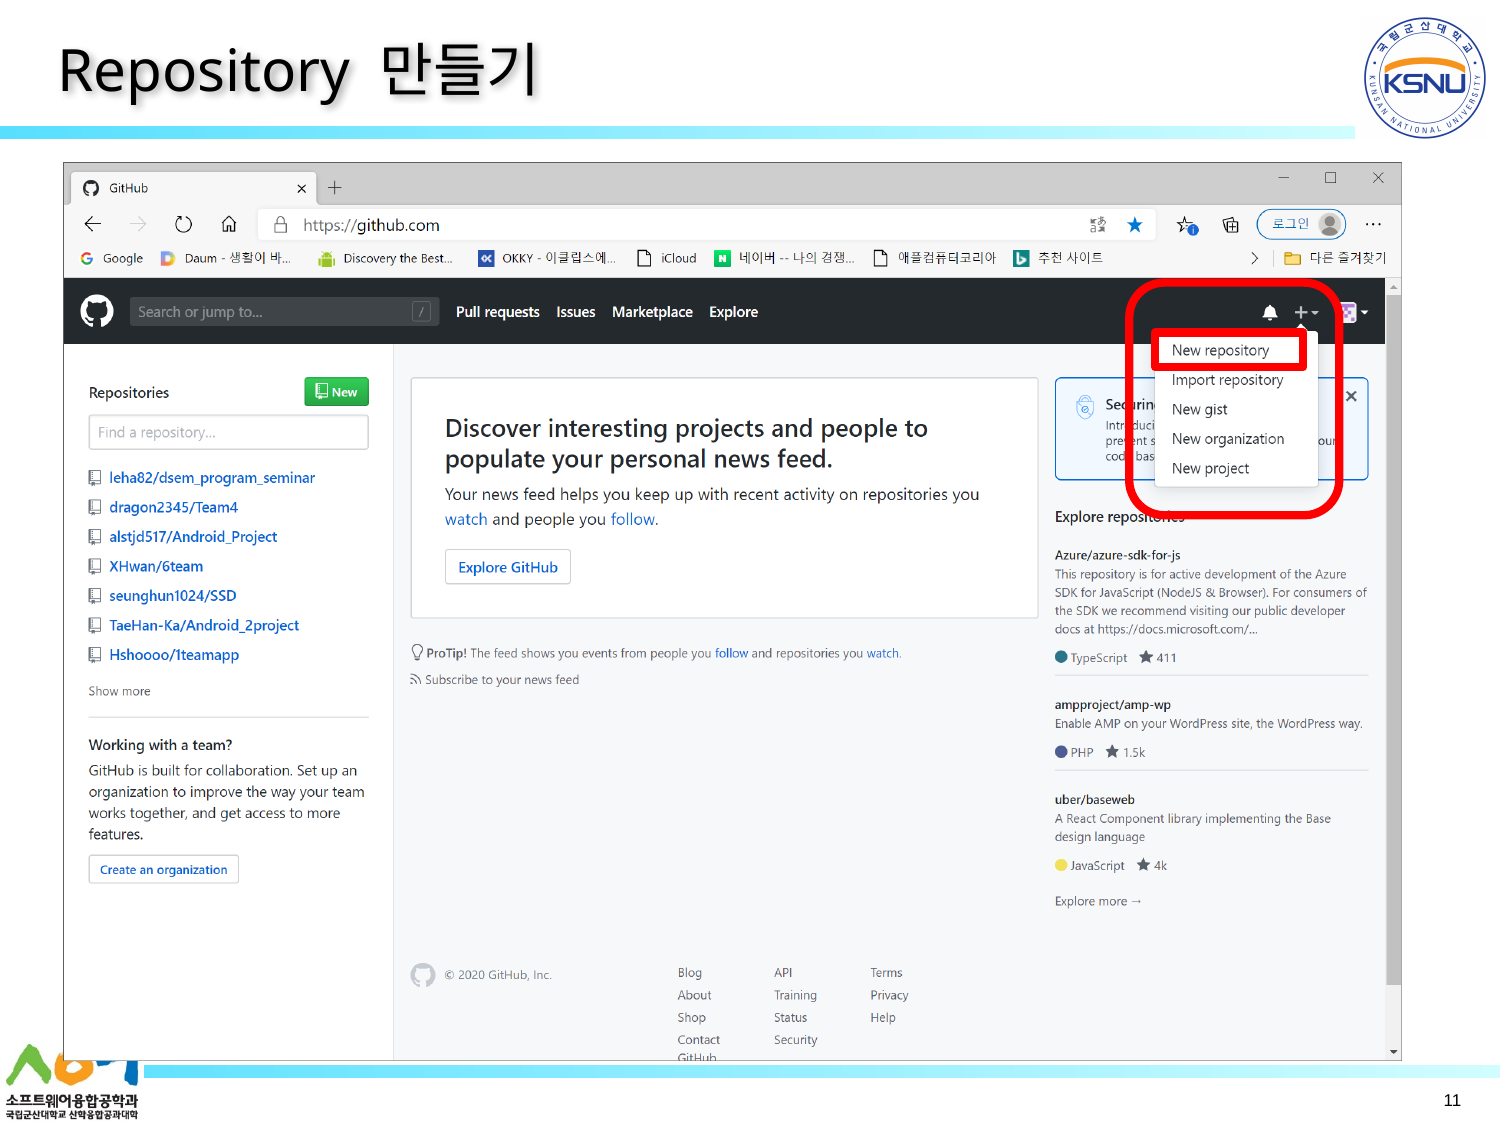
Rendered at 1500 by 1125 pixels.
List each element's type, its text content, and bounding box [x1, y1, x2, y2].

text_box [250, 126, 254, 138]
title Repository 만들기 [42, 20, 1349, 116]
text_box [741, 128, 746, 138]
picture [0, 162, 1402, 1122]
picture [1361, 16, 1486, 139]
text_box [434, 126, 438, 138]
slide_number 11 [1330, 1081, 1477, 1122]
